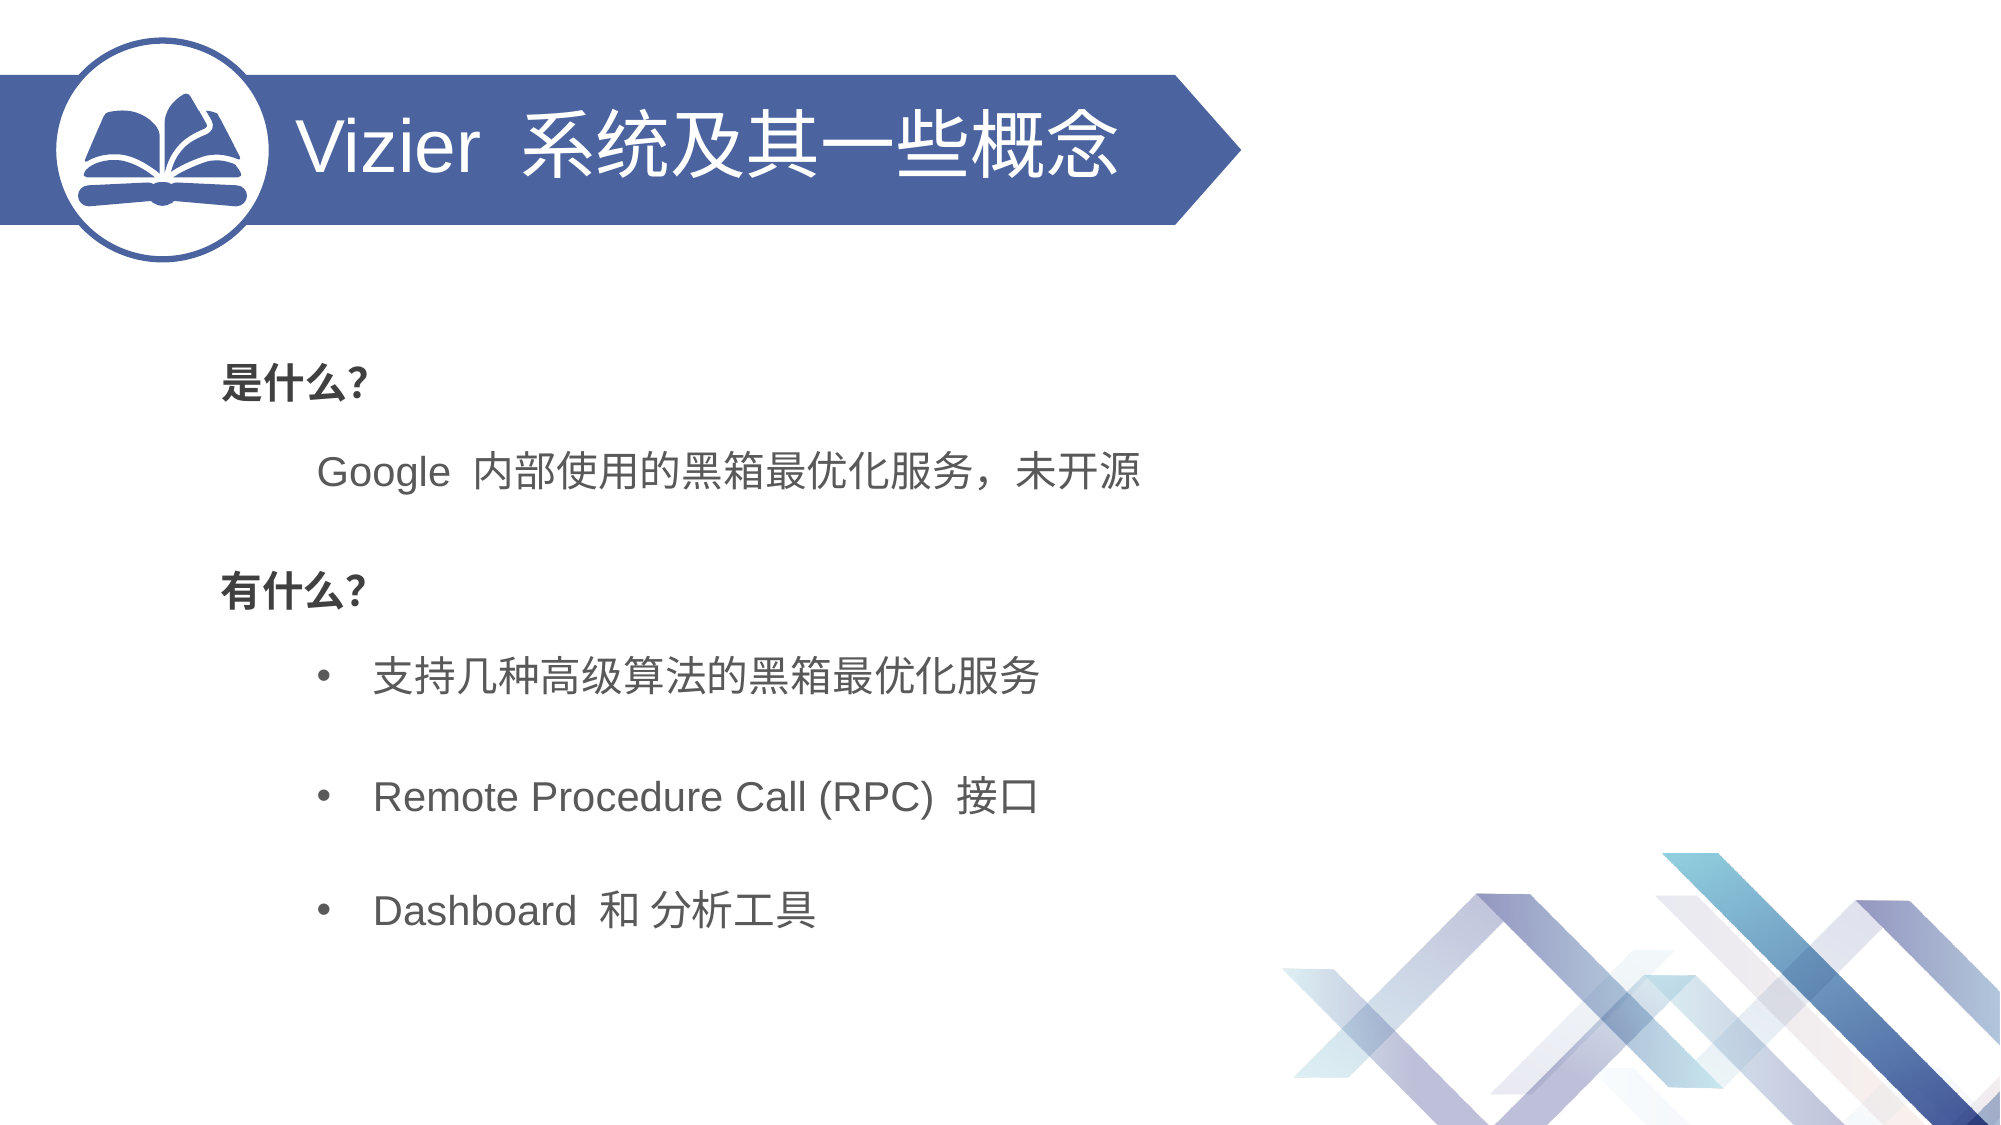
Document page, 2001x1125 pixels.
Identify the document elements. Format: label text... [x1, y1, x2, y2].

picture [1037, 853, 2000, 1125]
text_box Vizier 系统及其一些概念 [280, 90, 1136, 196]
text_box 是什么？ [207, 324, 1316, 415]
text_box [52, 39, 273, 261]
text_box 有什么？ [205, 532, 1314, 623]
text_box 支持几种高级算法的黑箱最优化服务 Remote Procedure Call (RPC) 接口 Dashboard 和 分析工具 [301, 632, 1242, 1009]
text_box [0, 73, 82, 226]
text_box Google 内部使用的黑箱最优化服务，未开源 [301, 427, 1302, 503]
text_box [77, 93, 247, 207]
text_box [243, 73, 1243, 228]
